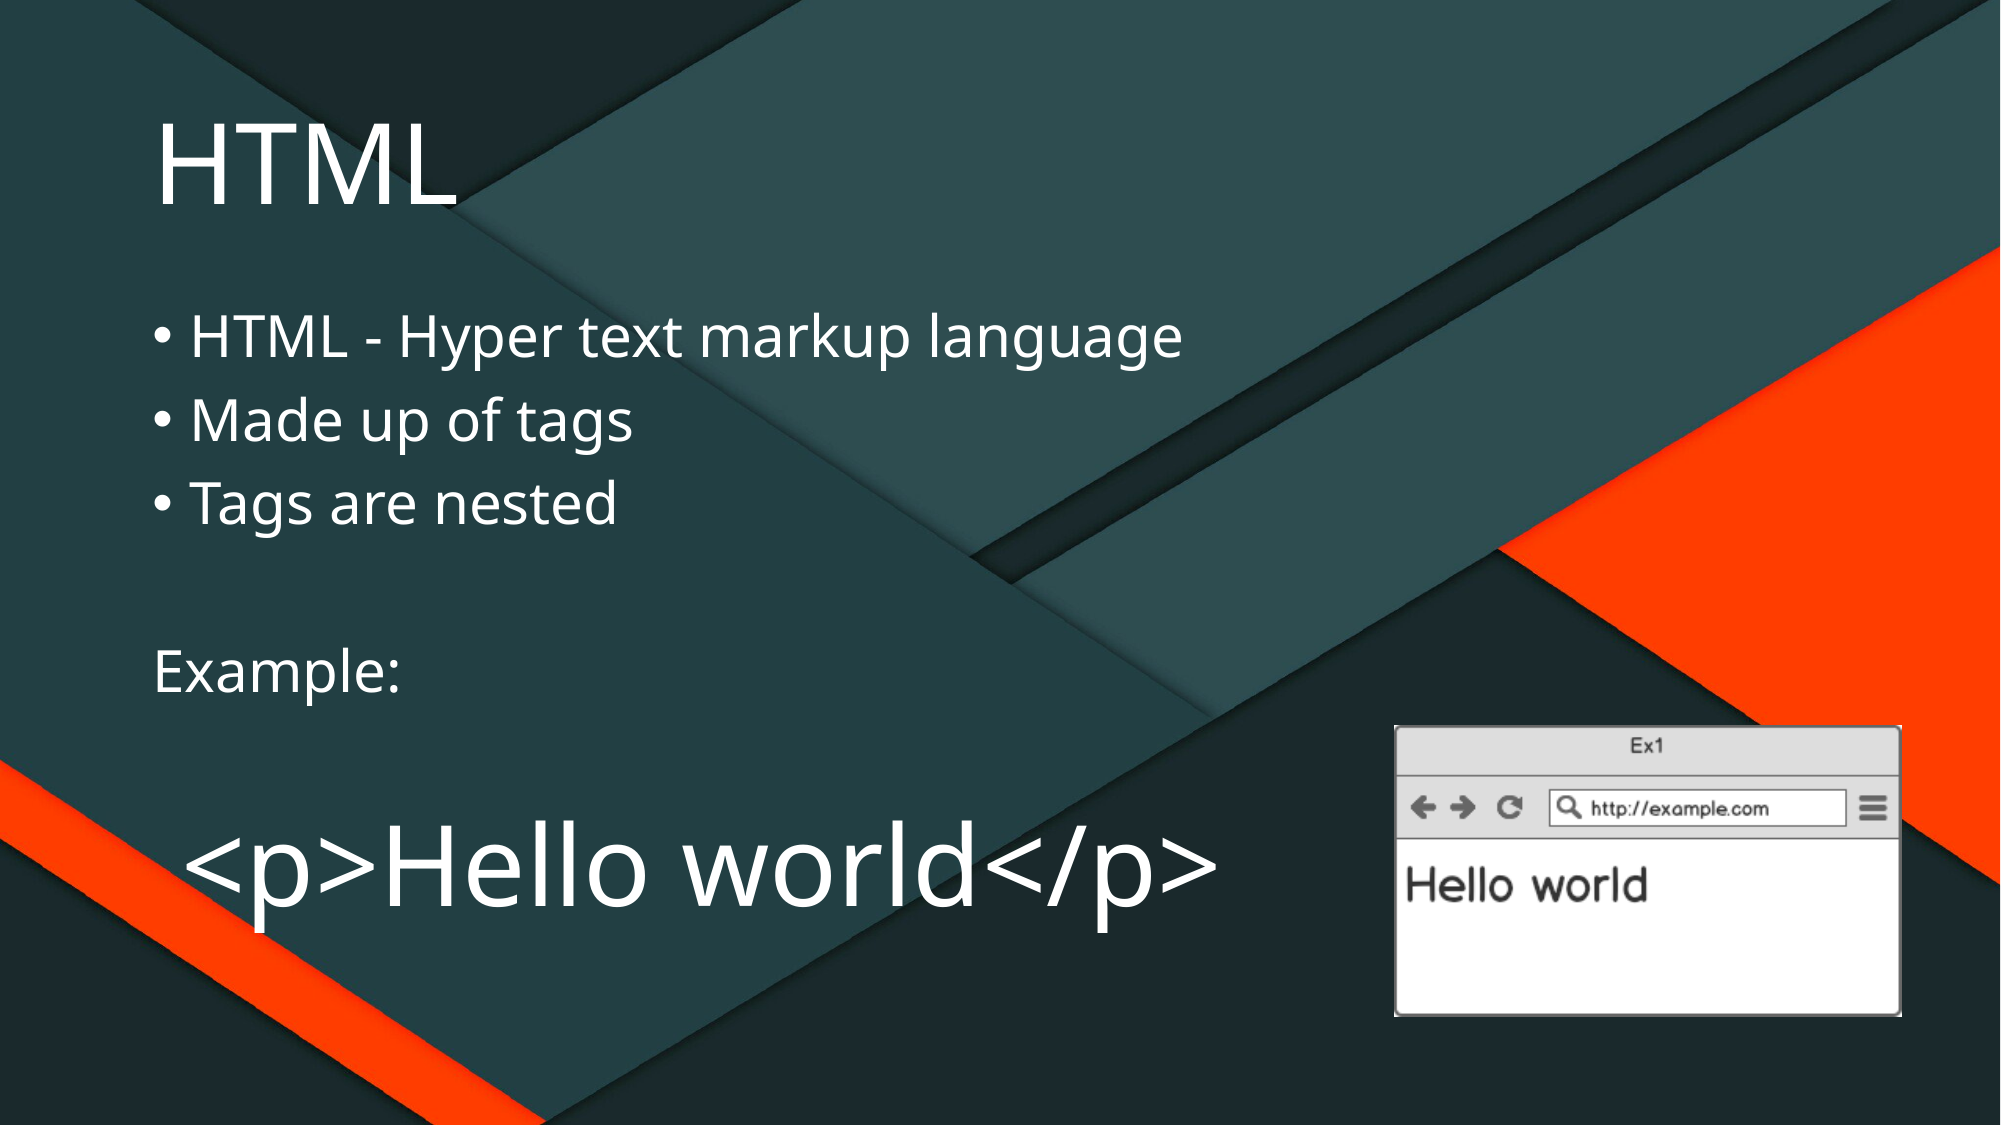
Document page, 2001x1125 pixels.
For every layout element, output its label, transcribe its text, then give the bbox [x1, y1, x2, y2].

list HTML - Hyper text markup language Made up of tags Tags are nested Example: <p>Hello world</p> [137, 299, 1863, 1014]
title HTML [137, 59, 1863, 278]
picture [0, 0, 2001, 1125]
